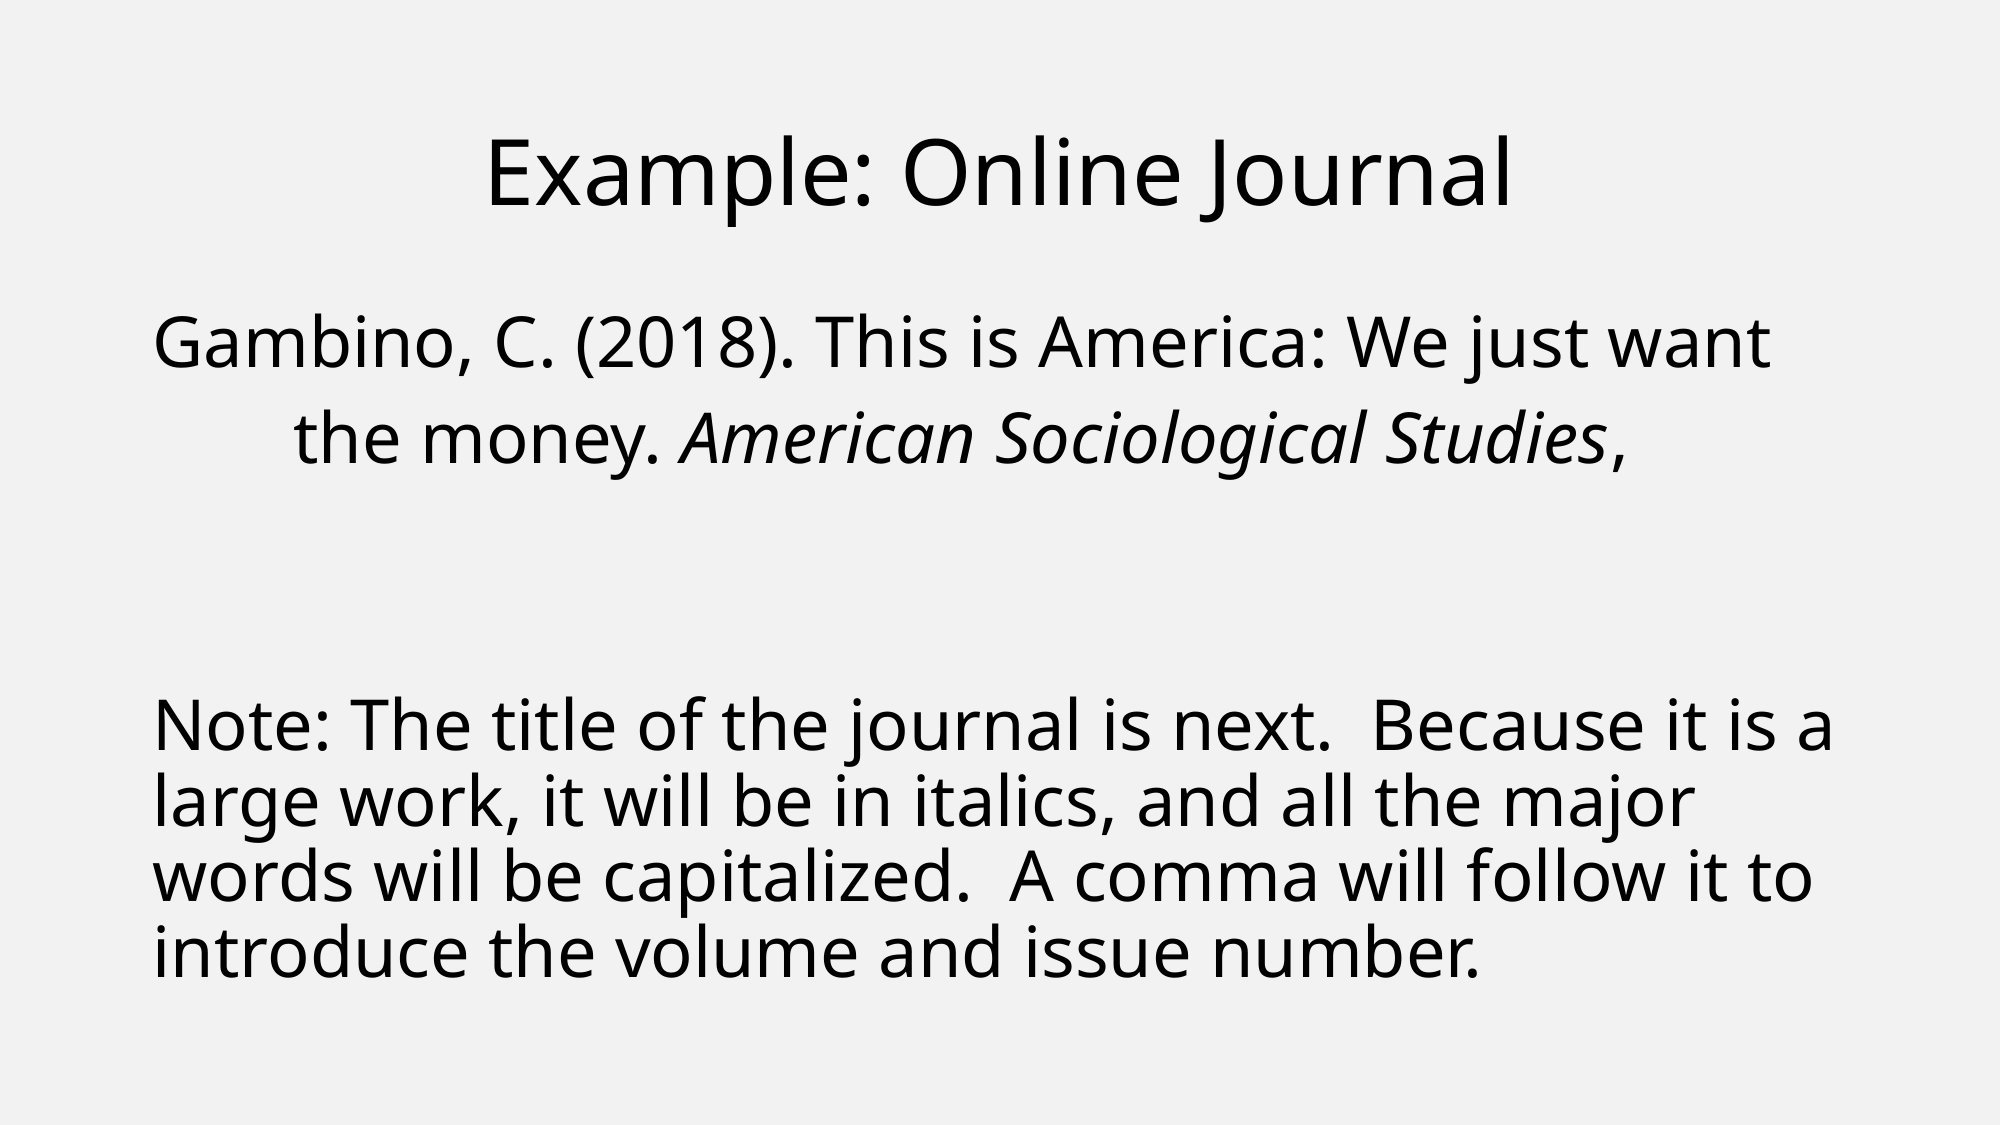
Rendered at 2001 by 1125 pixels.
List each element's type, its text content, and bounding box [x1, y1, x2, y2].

list Gambino, C. (2018). This is America: We just want the money. American Sociological Studies, Note: The title of the journal is next. Because it is a large work, it will be in italics, and all the major words will be capitalized. A comma will follow it to introduce the volume and issue number. [137, 299, 1863, 1014]
title Example: Online Journal [137, 67, 1863, 285]
